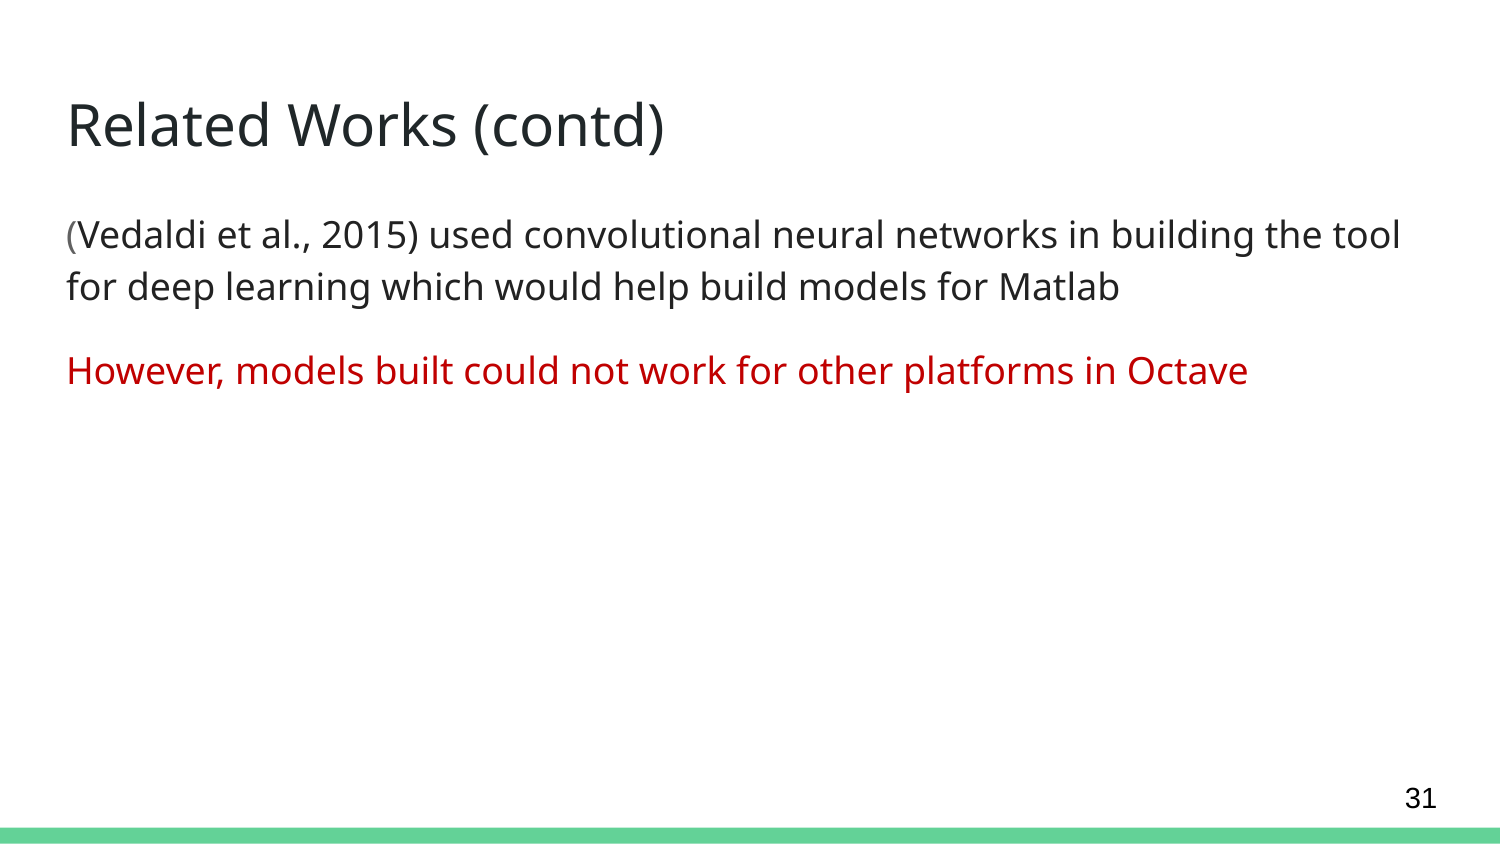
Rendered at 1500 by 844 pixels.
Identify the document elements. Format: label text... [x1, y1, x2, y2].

list (Vedaldi et al., 2015) used convolutional neural networks in building the tool for deep learning which would help build models for Matlab However, models built could not work for other platforms in Octave [51, 189, 1449, 750]
title Related Works (contd) [51, 72, 1449, 167]
slide_number 31 [1389, 764, 1480, 830]
